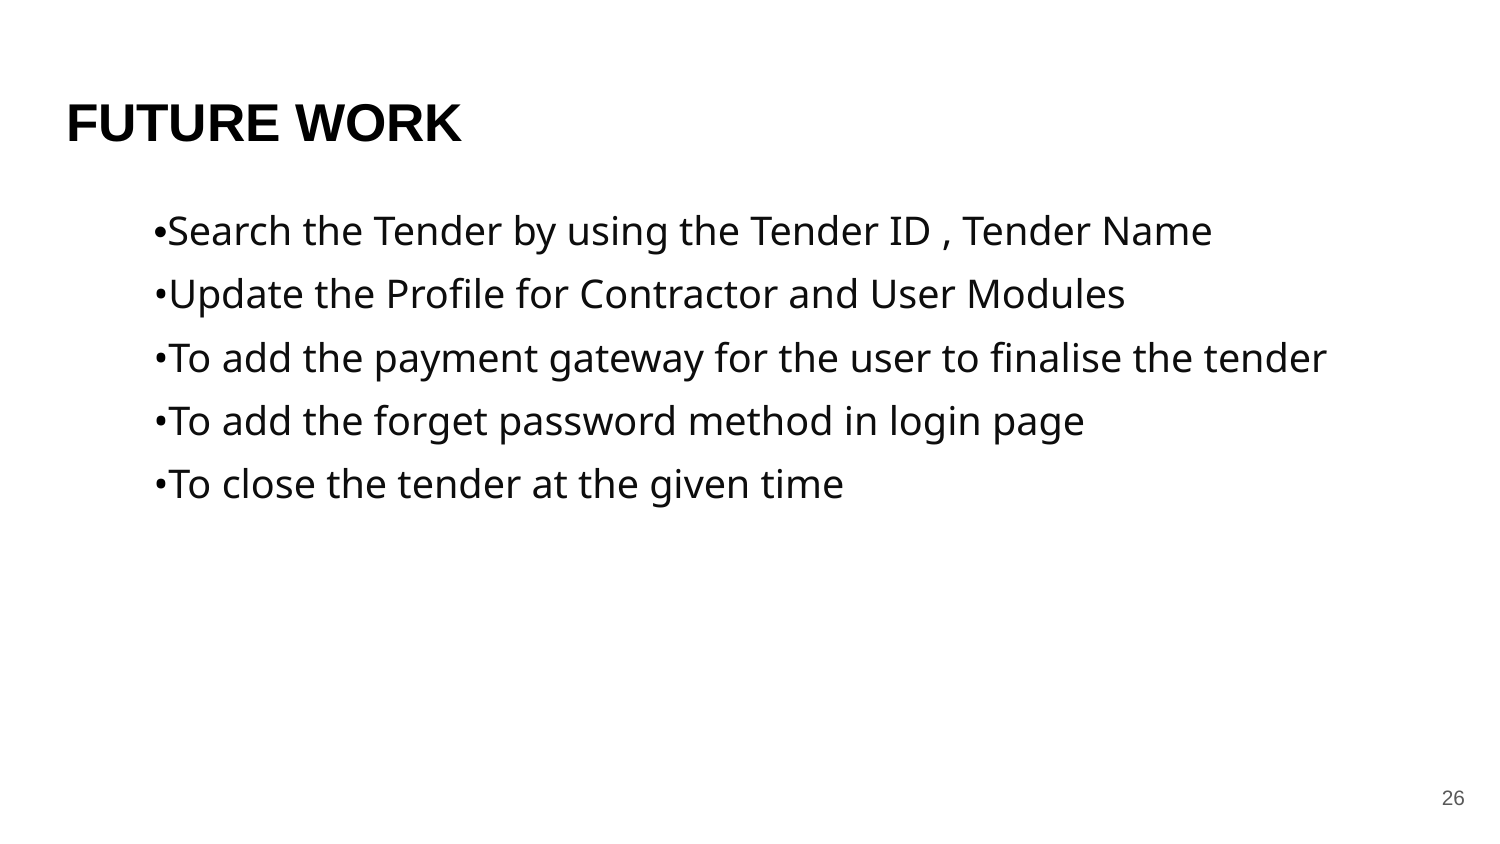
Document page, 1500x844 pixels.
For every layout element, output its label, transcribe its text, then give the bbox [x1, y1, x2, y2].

list •Search the Tender by using the Tender ID , Tender Name •Update the Profile for Contractor and User Modules •To add the payment gateway for the user to finalise the tender •To add the forget password method in login page •To close the tender at the given time [138, 196, 1362, 752]
slide_number 26 [1389, 764, 1480, 830]
title FUTURE WORK [51, 72, 1449, 167]
